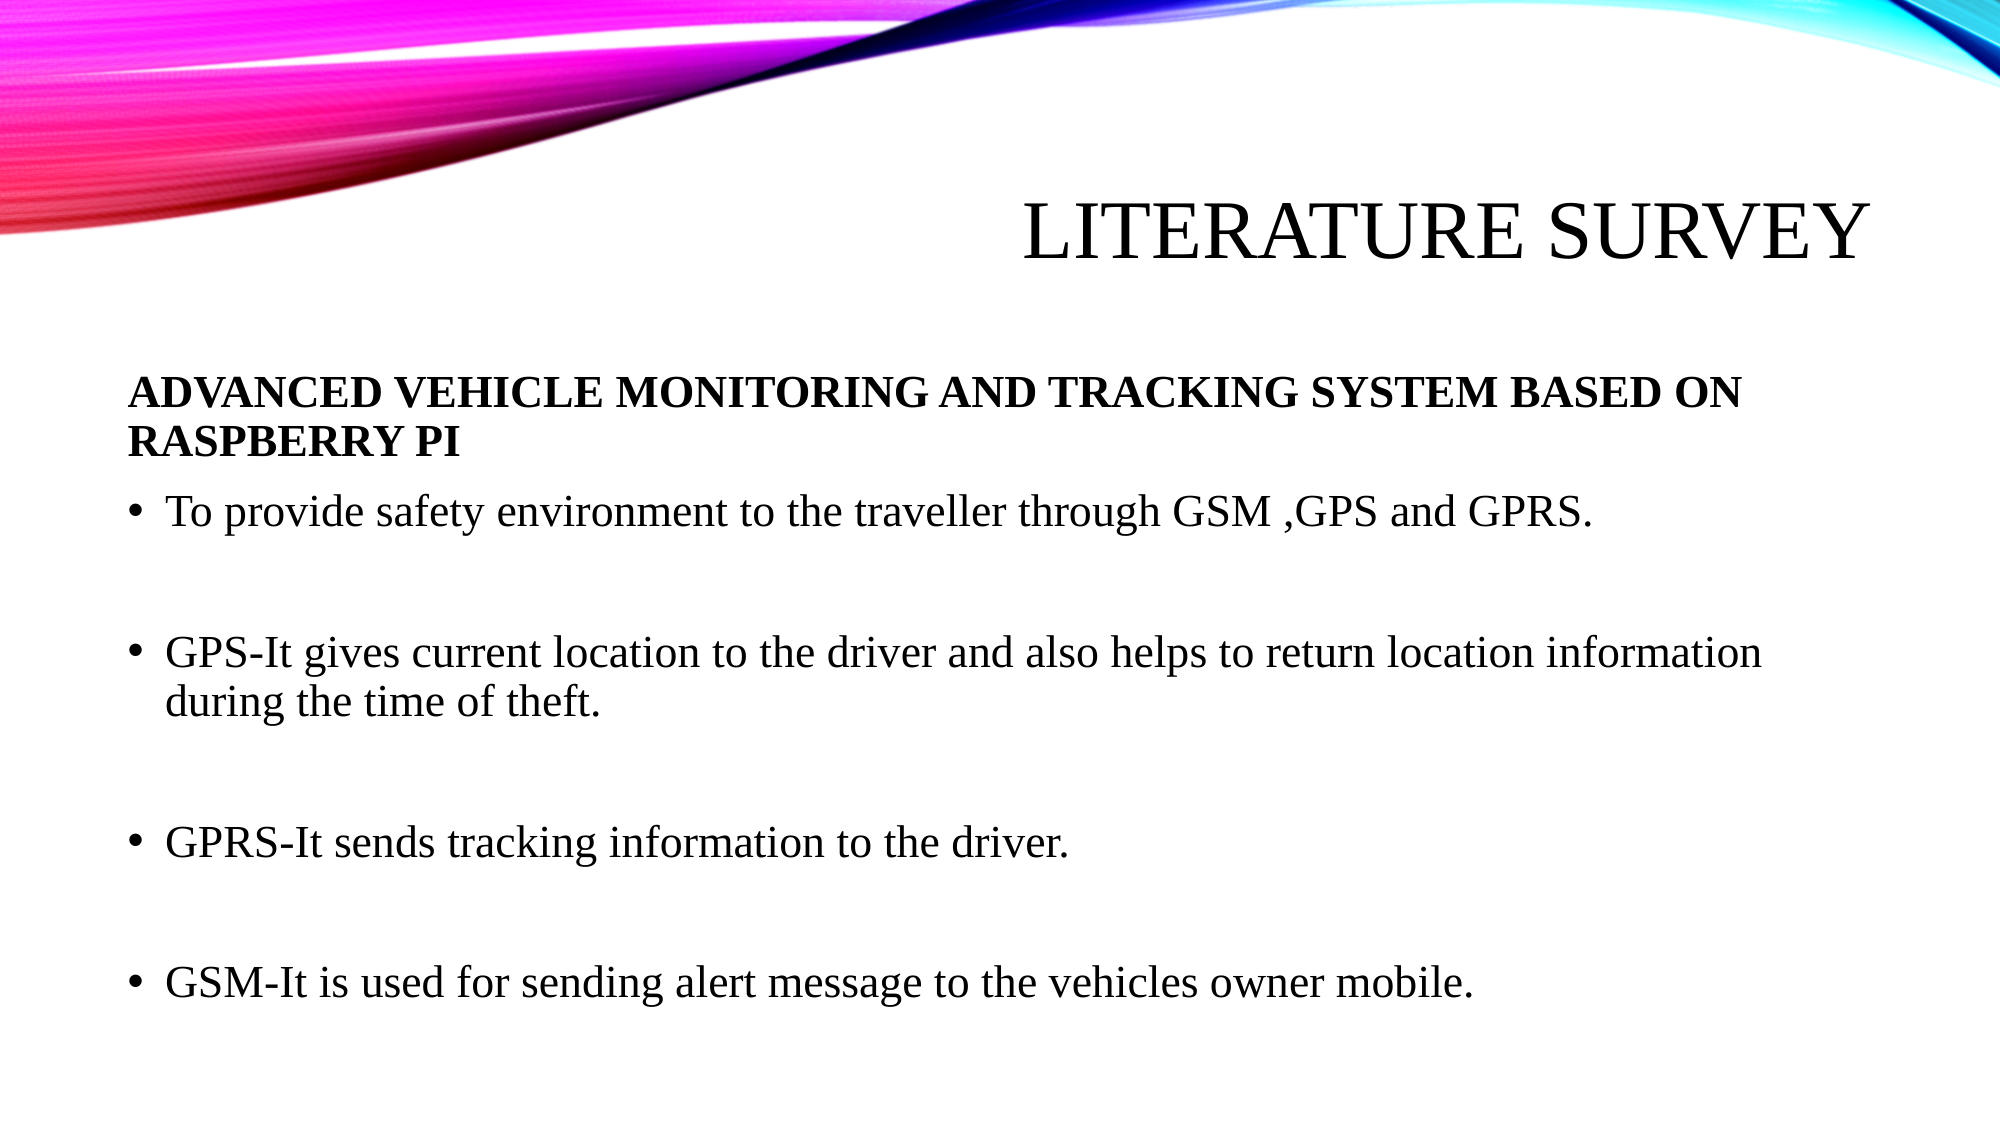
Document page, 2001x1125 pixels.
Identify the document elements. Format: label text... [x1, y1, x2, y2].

picture [1890, 0, 2000, 75]
picture [0, 0, 2000, 237]
title Literature survey [474, 125, 1888, 338]
picture [1910, 0, 2000, 45]
list ADVANCED VEHICLE MONITORING AND TRACKING SYSTEM BASED ON RASPBERRY PI To provide safety environment to the traveller through GSM ,GPS and GPRS. GPS-It gives current location to the driver and also helps to return location information during the time of theft. GPRS-It sends tracking information to the driver. GSM-It is used for sending alert message to the vehicles owner mobile. [112, 360, 1888, 1021]
